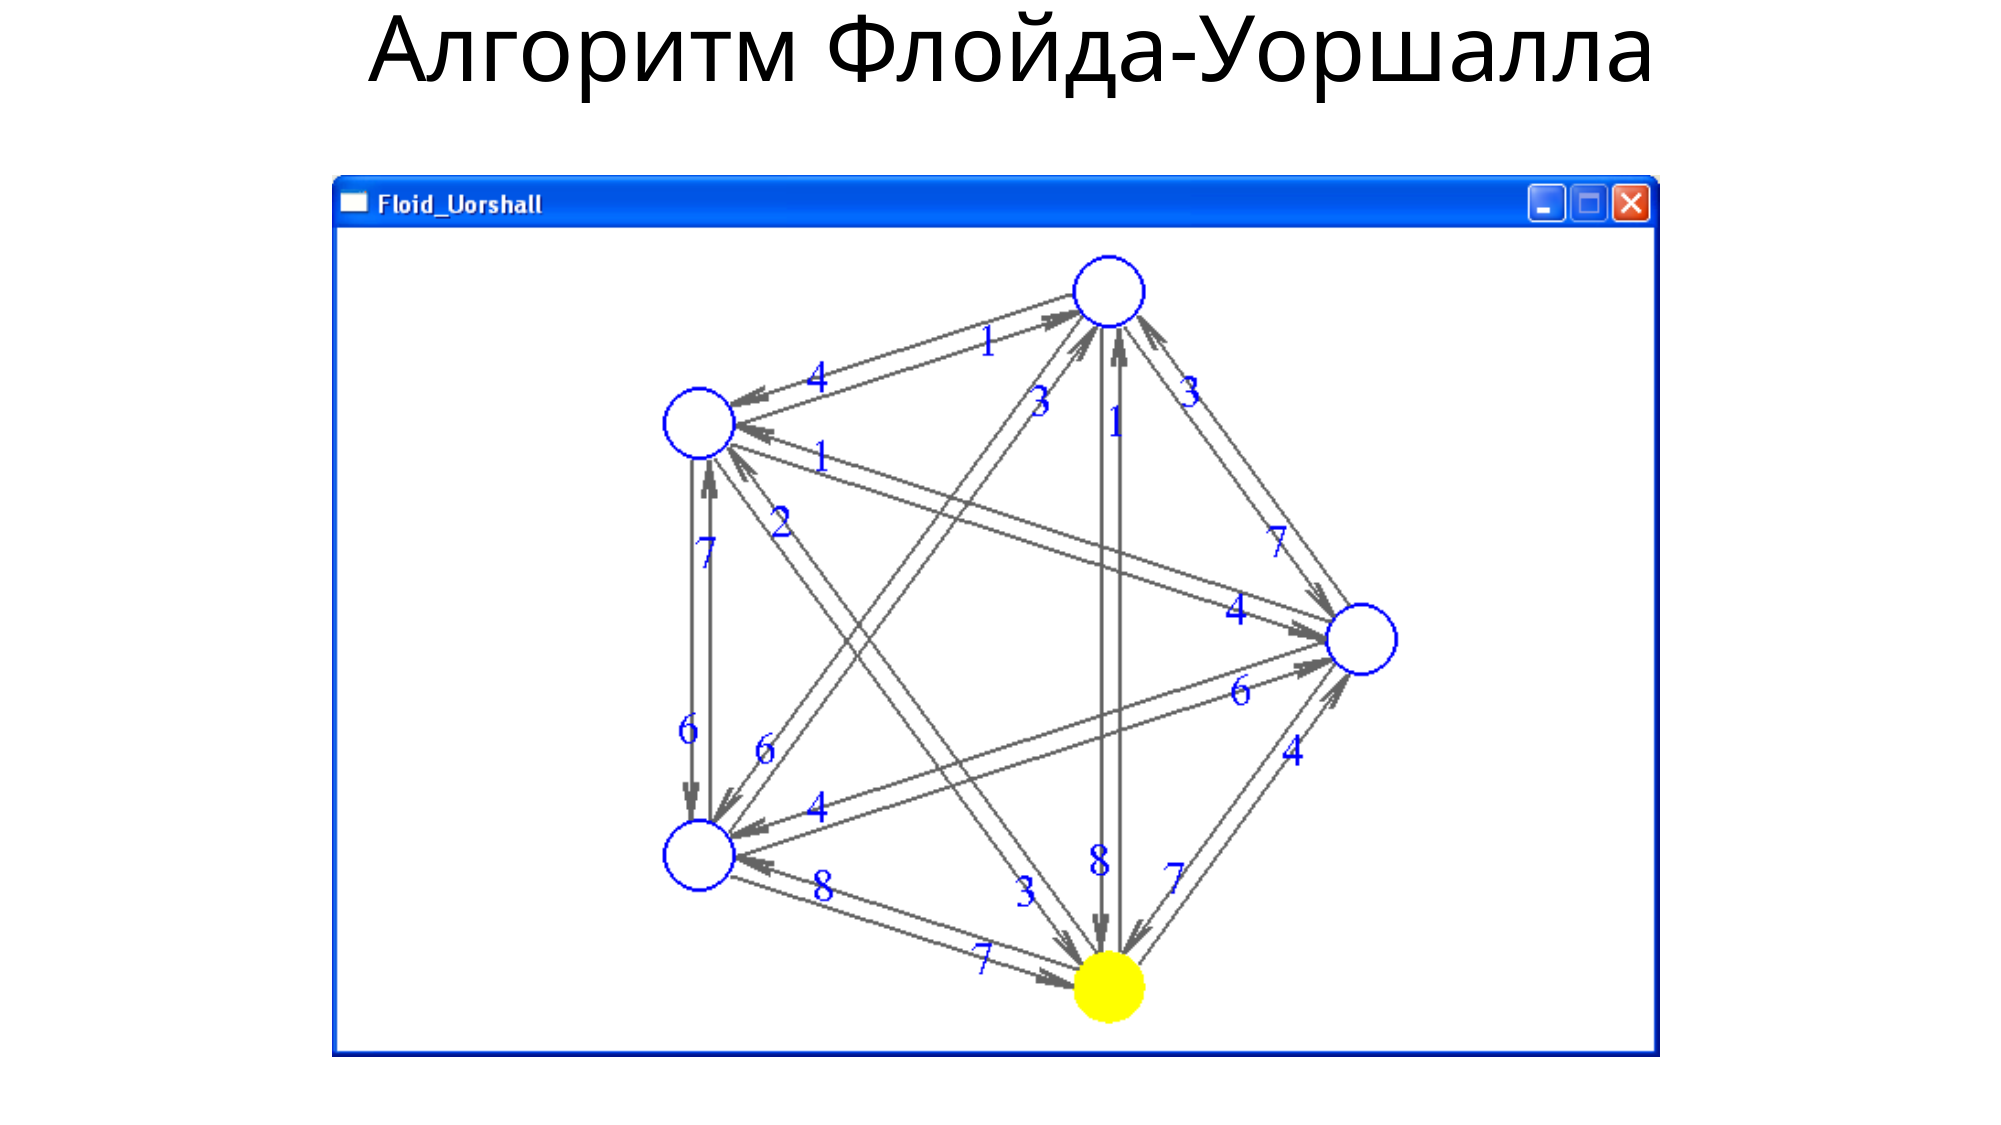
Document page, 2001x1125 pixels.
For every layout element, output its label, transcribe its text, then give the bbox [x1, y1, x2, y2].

title Алгоритм Флойда-Уоршалла [332, 0, 1695, 104]
picture [331, 175, 1660, 1058]
